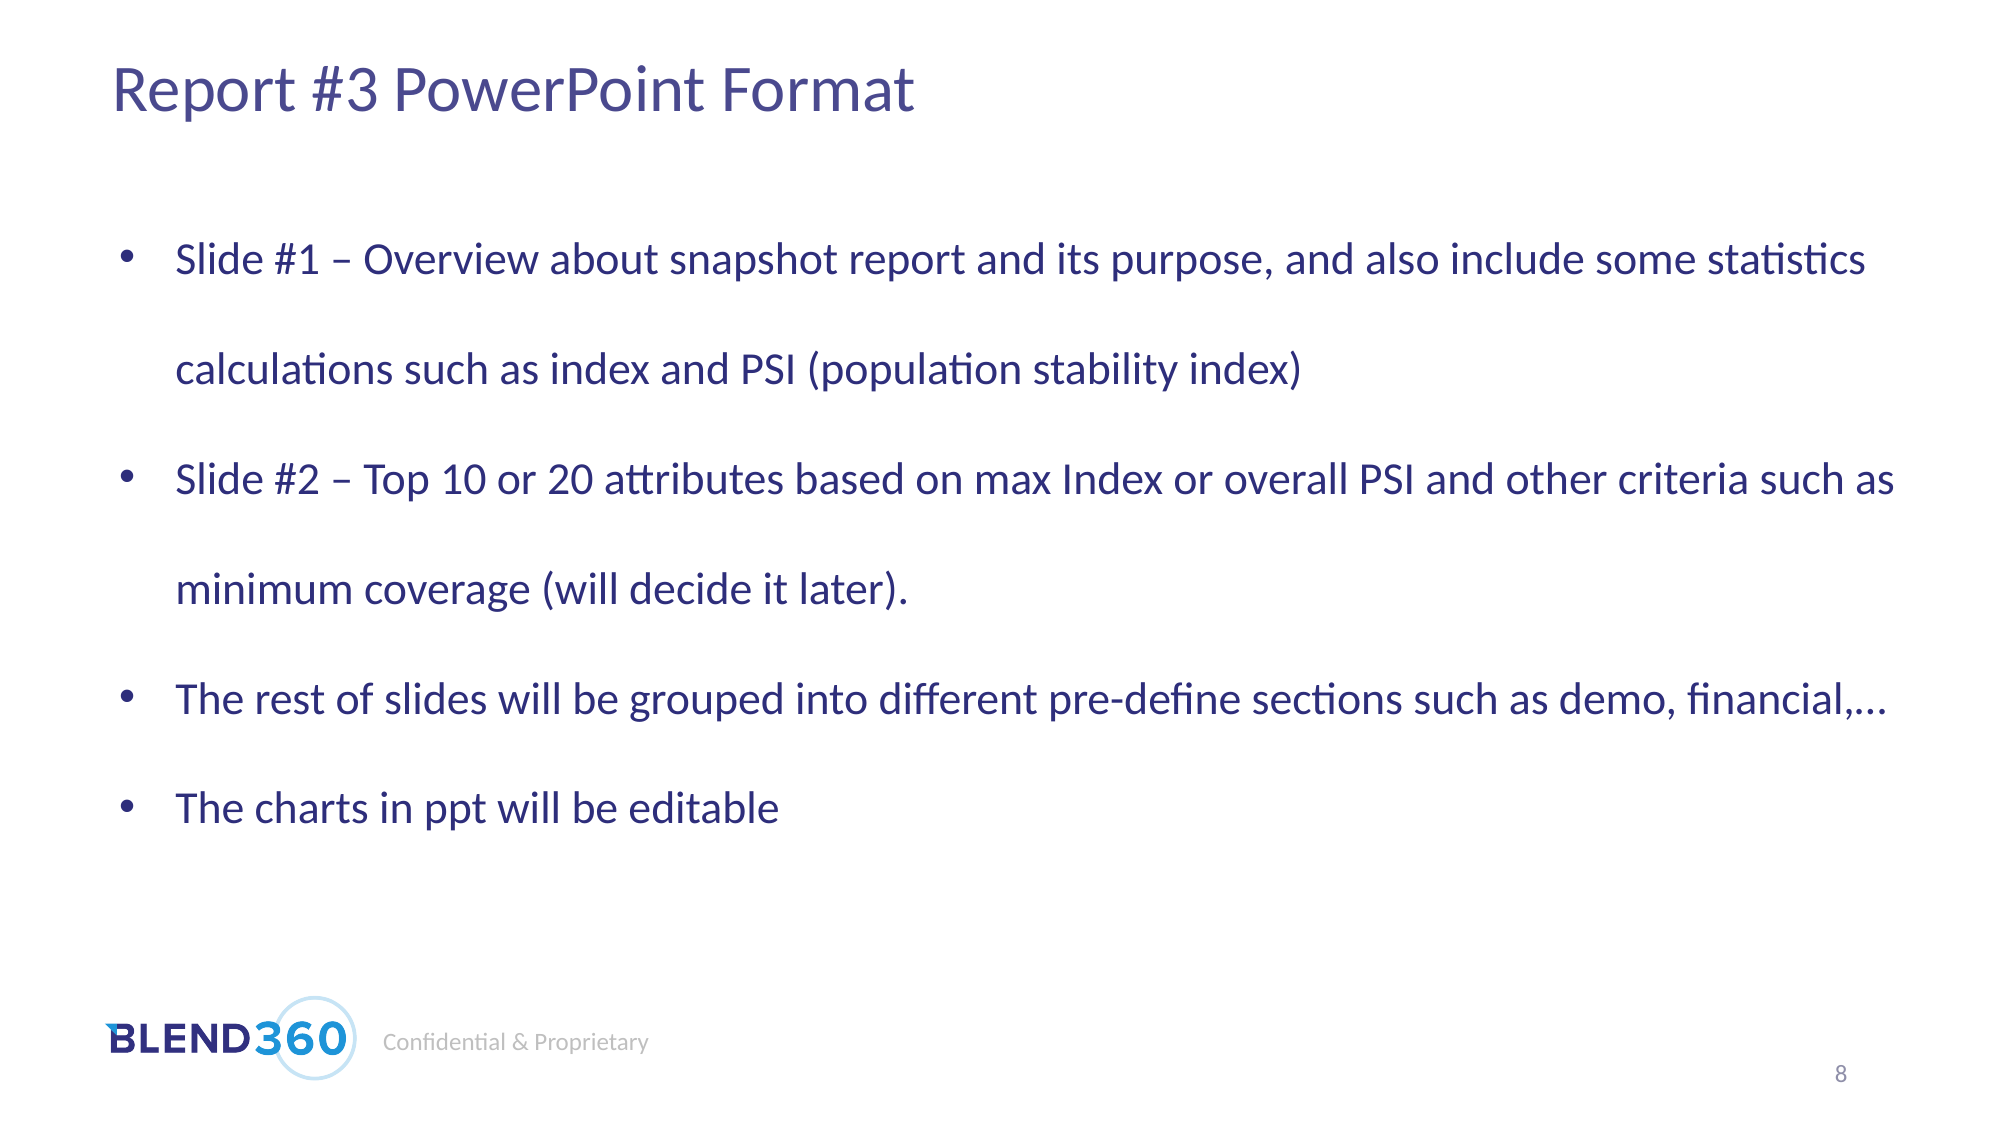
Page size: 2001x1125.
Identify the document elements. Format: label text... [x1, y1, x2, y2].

text_box Report #3 PowerPoint Format [97, 46, 1909, 120]
slide_number 8 [1412, 1042, 1863, 1103]
text_box Slide #1 – Overview about snapshot report and its purpose, and also include some statistics calculations such as index and PSI (population stability index) Slide #2 – Top 10 or 20 attributes based on max Index or overall PSI and other criteria such as minimum coverage (will decide it later). The rest of slides will be grouped into different pre-define sections such as demo, financial,… The charts in ppt will be editable [104, 165, 1946, 841]
picture [99, 988, 363, 1088]
